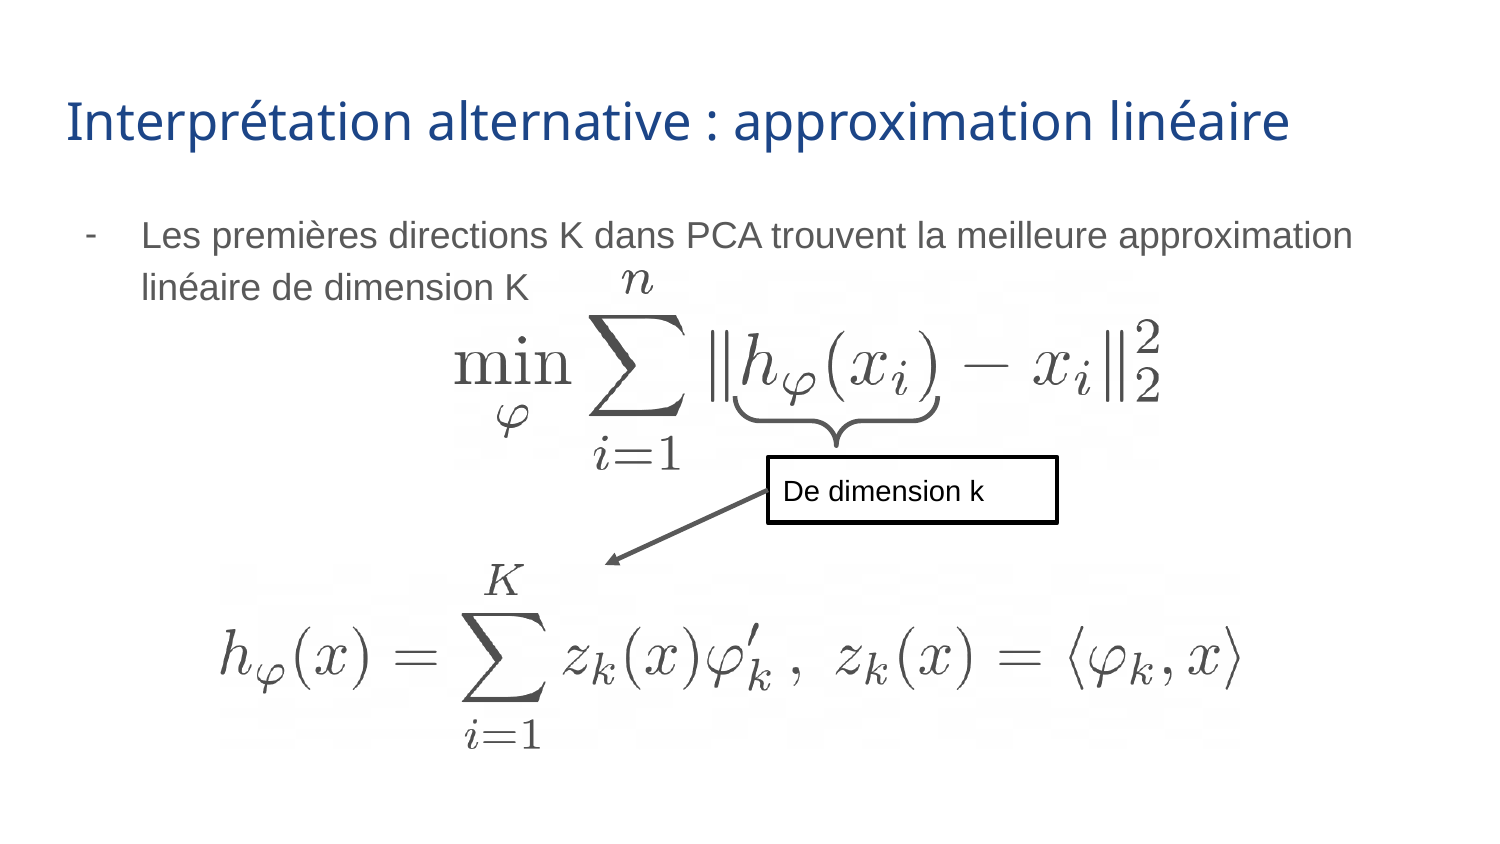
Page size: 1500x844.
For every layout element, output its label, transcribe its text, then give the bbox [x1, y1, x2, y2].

picture [454, 270, 1159, 470]
list Les premières directions K dans PCA trouvent la meilleure approximation linéaire de dimension K [51, 189, 1449, 335]
text_box De dimension k [767, 478, 1058, 523]
picture [220, 564, 1241, 749]
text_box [604, 489, 769, 563]
title Interprétation alternative : approximation linéaire [51, 72, 1449, 167]
